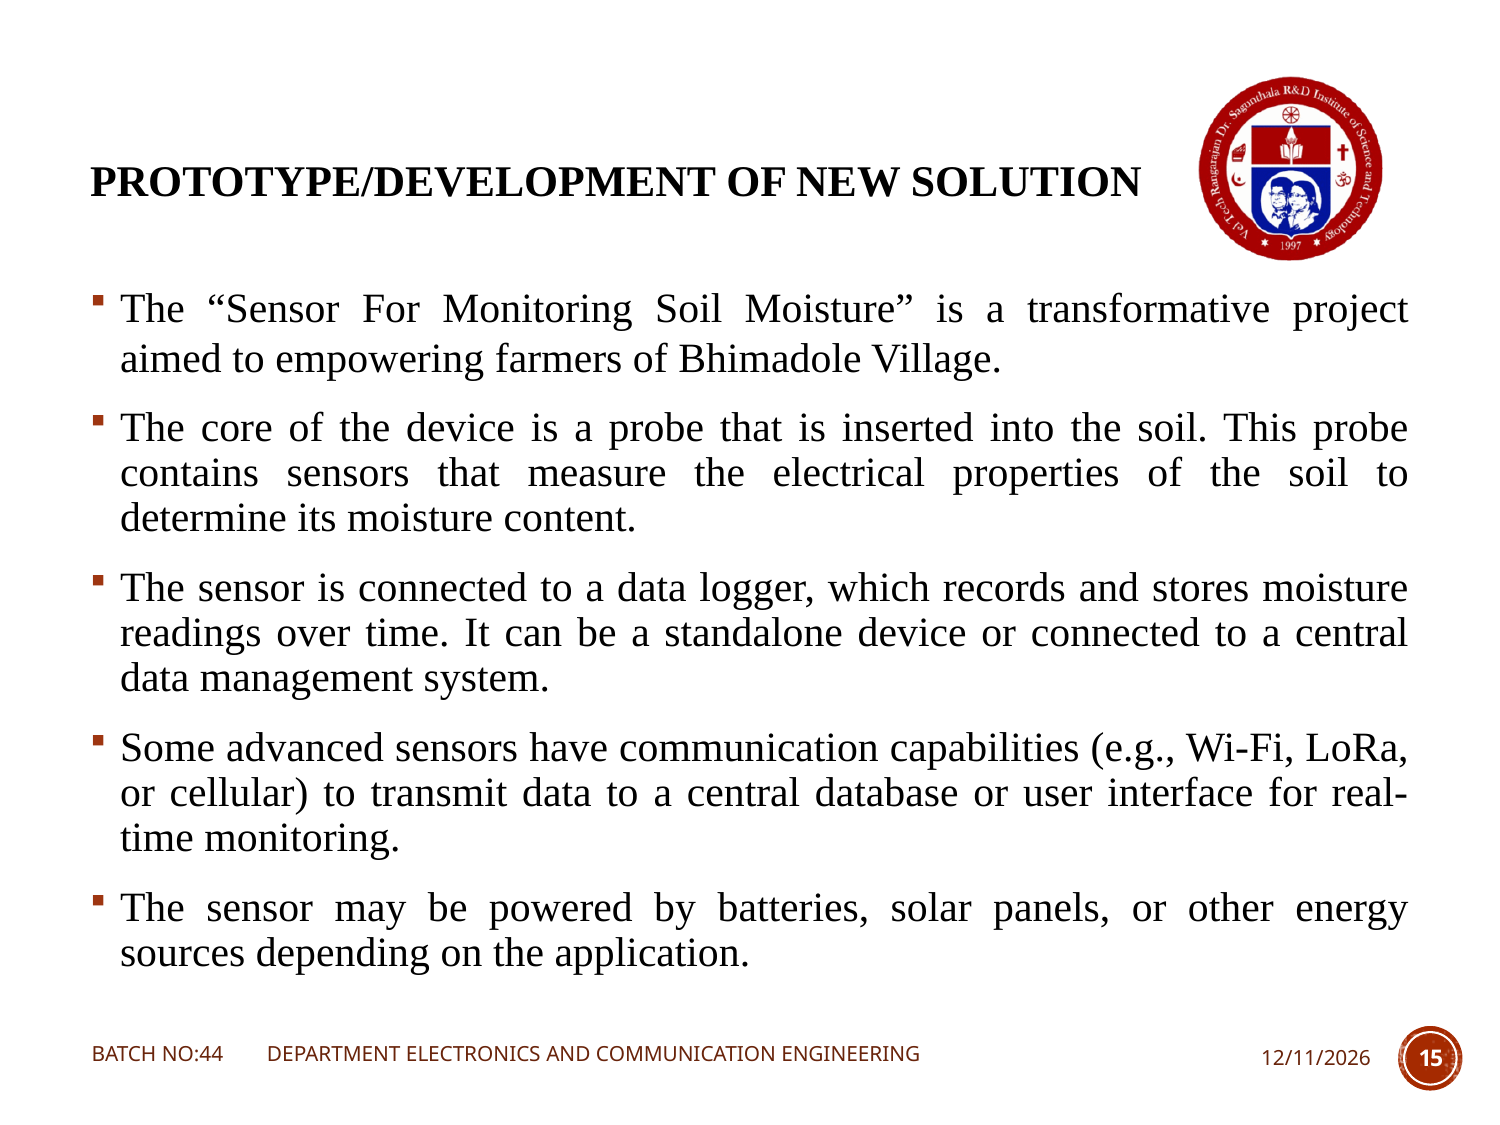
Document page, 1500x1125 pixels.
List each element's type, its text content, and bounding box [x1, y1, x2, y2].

list The “Sensor For Monitoring Soil Moisture” is a transformative project aimed to empowering farmers of Bhimadole Village. The core of the device is a probe that is inserted into the soil. This probe contains sensors that measure the electrical properties of the soil to determine its moisture content. The sensor is connected to a data logger, which records and stores moisture readings over time. It can be a standalone device or connected to a central data management system. Some advanced sensors have communication capabilities (e.g., Wi-Fi, LoRa, or cellular) to transmit data to a central database or user interface for real-time monitoring. The sensor may be powered by batteries, solar panels, or other energy sources depending on the application. [75, 273, 1425, 1071]
picture [1198, 76, 1383, 96]
title PROTOTYPE/DEVELOPMENT OF NEW SOLUTION [75, 96, 1425, 268]
text_box BATCH NO:44 DEPARTMENT ELECTRONICS AND COMMUNICATION ENGINEERING [76, 1023, 1001, 1083]
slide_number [982, 1028, 1386, 1089]
slide_number 15 [1391, 1028, 1471, 1089]
